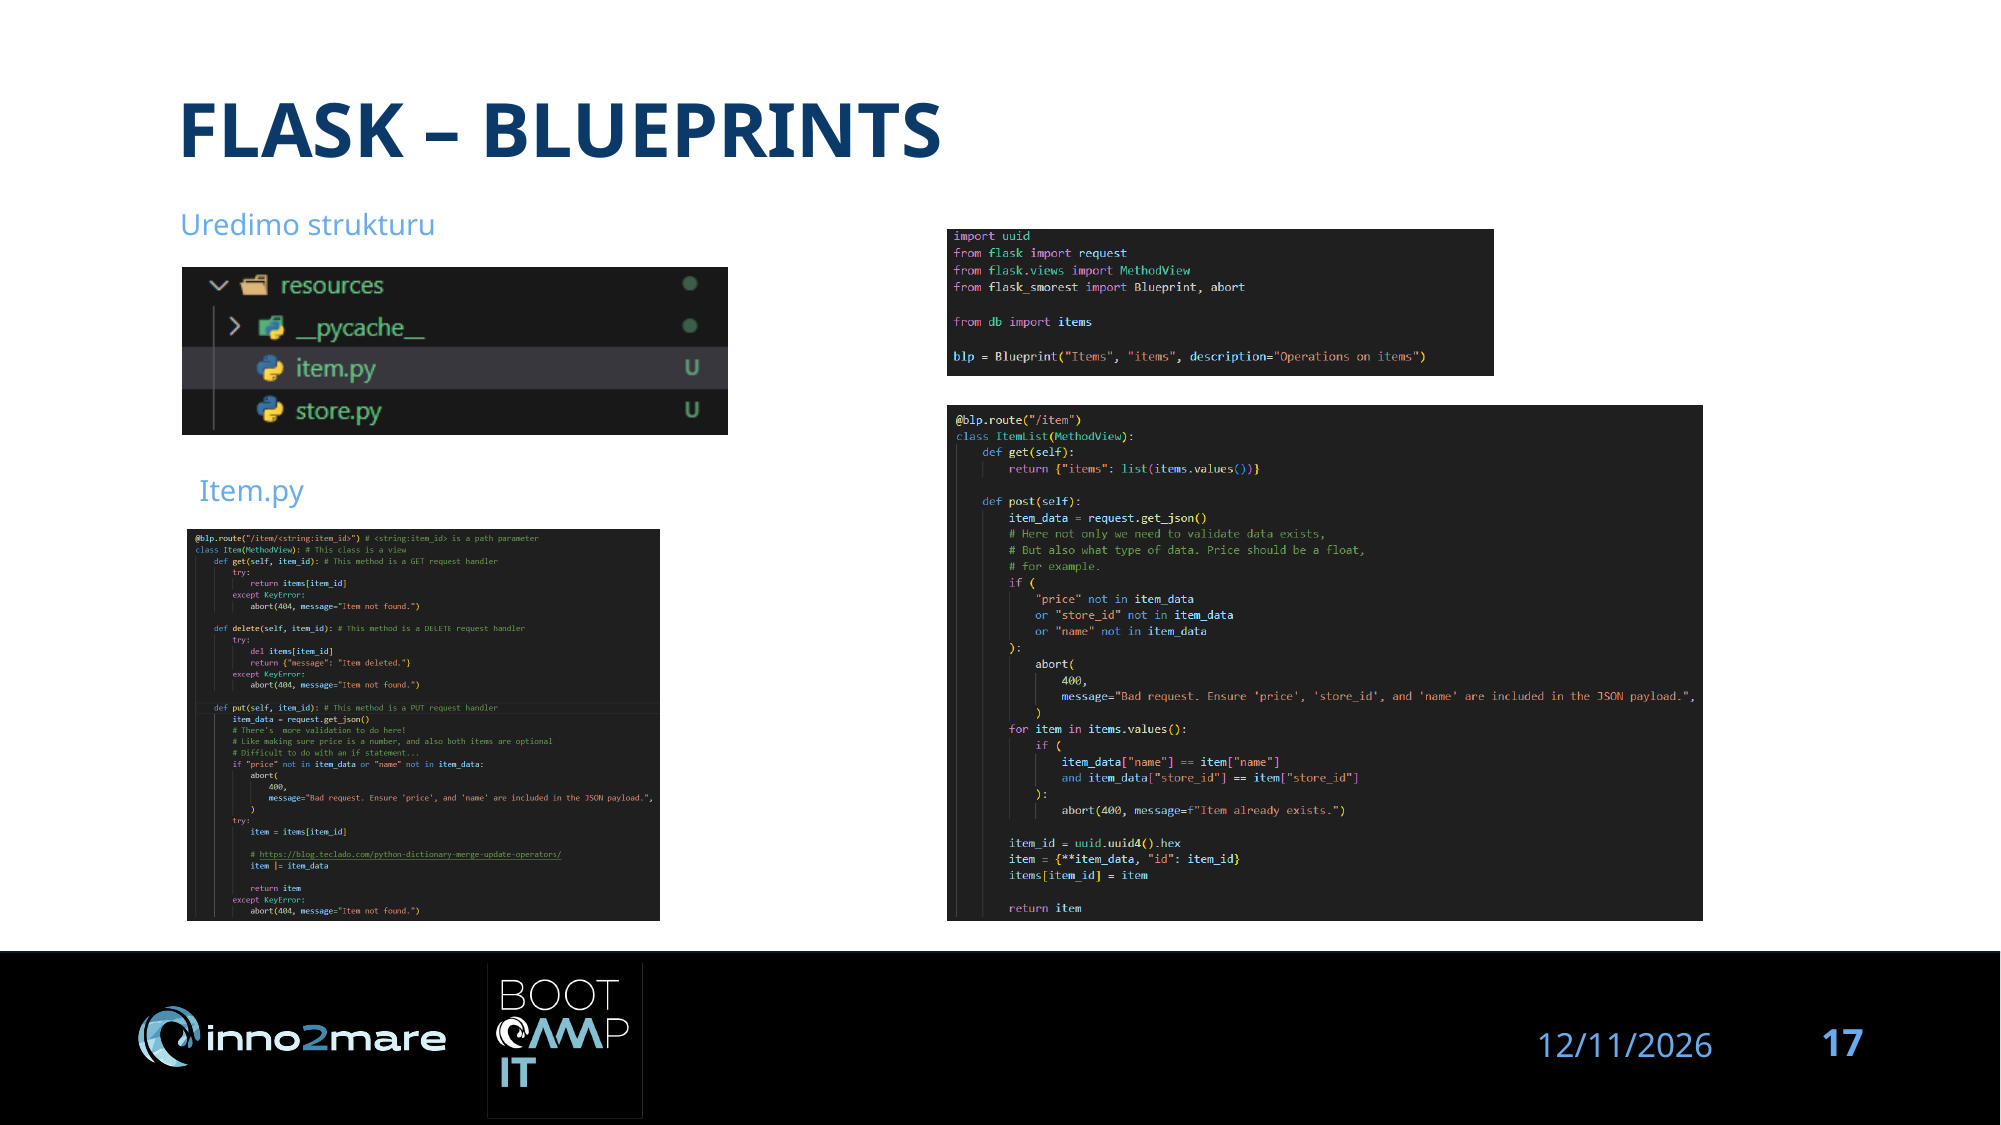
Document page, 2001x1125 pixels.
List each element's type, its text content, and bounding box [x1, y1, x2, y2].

picture [181, 267, 728, 435]
text_box Uredimo strukturu [162, 202, 487, 264]
picture [187, 529, 660, 921]
picture [947, 405, 1703, 921]
text_box FLASK – BLUEPRINTS [162, 62, 1888, 203]
picture [947, 229, 1494, 376]
picture [138, 957, 690, 1124]
text_box Item.py [182, 468, 506, 530]
